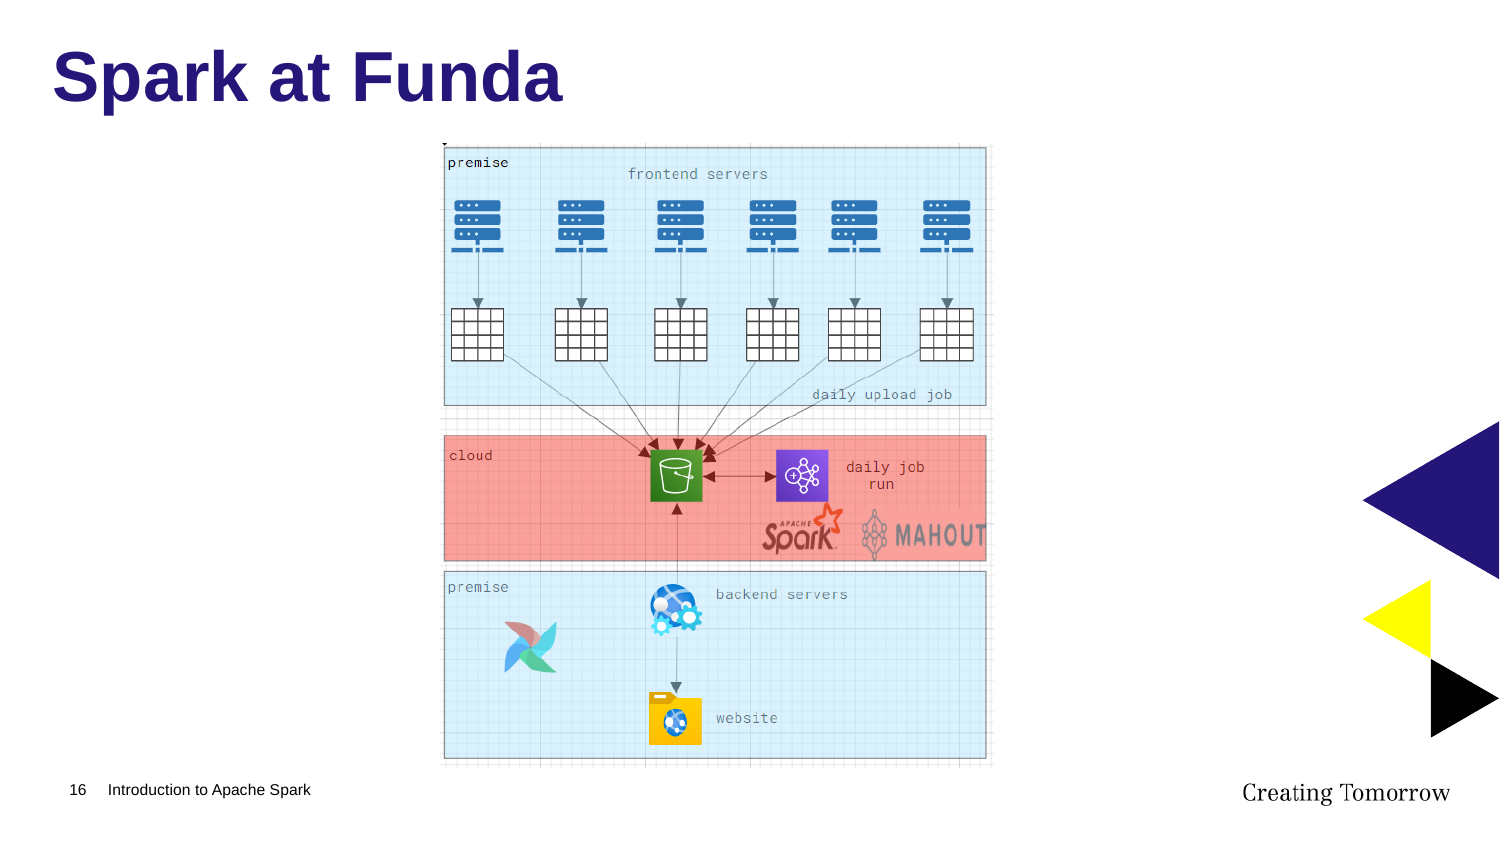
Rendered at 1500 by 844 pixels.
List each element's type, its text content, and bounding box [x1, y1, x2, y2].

footer Introduction to Apache Spark [114, 767, 750, 813]
picture [0, 0, 1500, 844]
title Spark at Funda [52, 30, 1363, 213]
slide_number 16 [54, 767, 114, 813]
